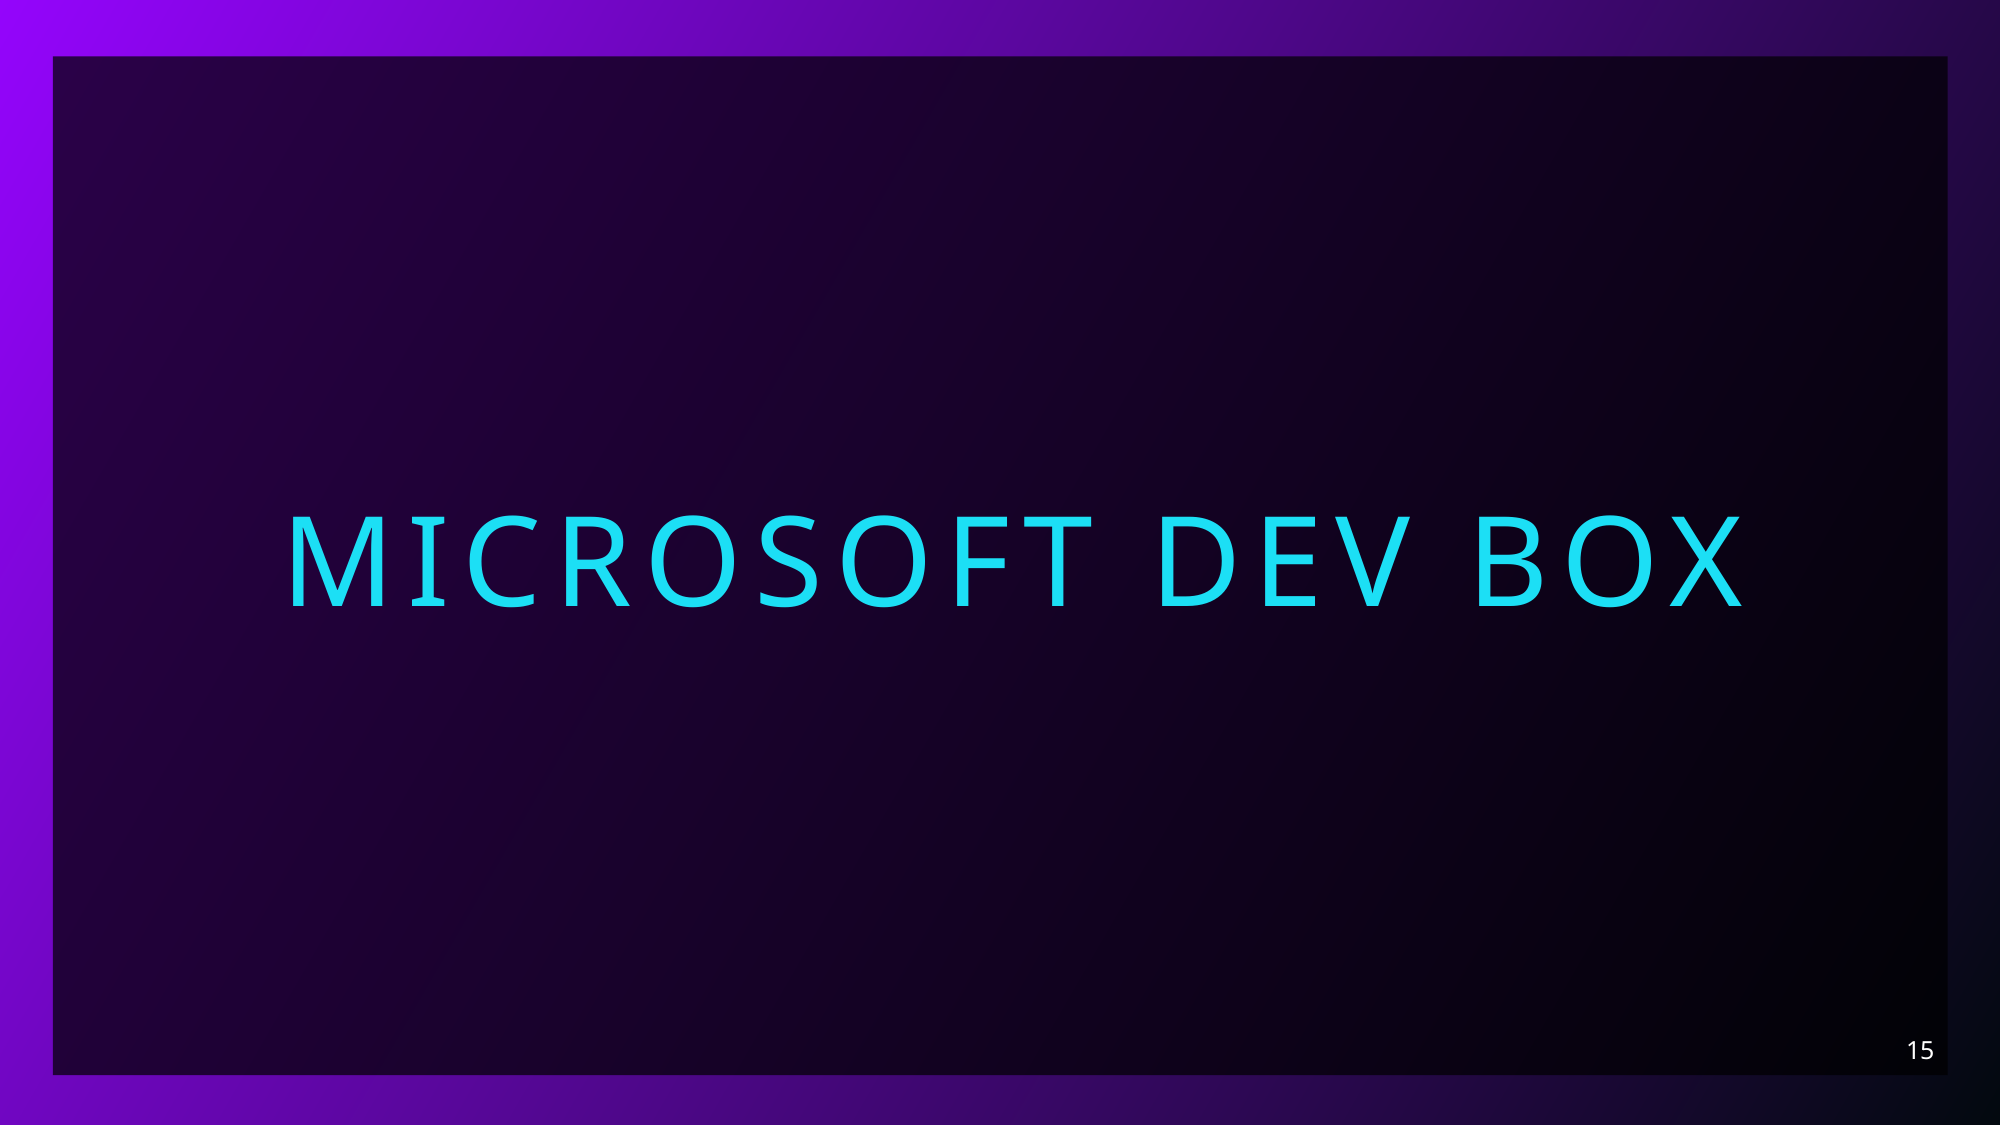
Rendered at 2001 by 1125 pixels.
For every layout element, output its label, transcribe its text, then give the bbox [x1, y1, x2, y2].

slide_number 15 [1499, 1021, 1950, 1082]
subtitle MICROSOFT DEV BOX [64, 490, 1962, 635]
